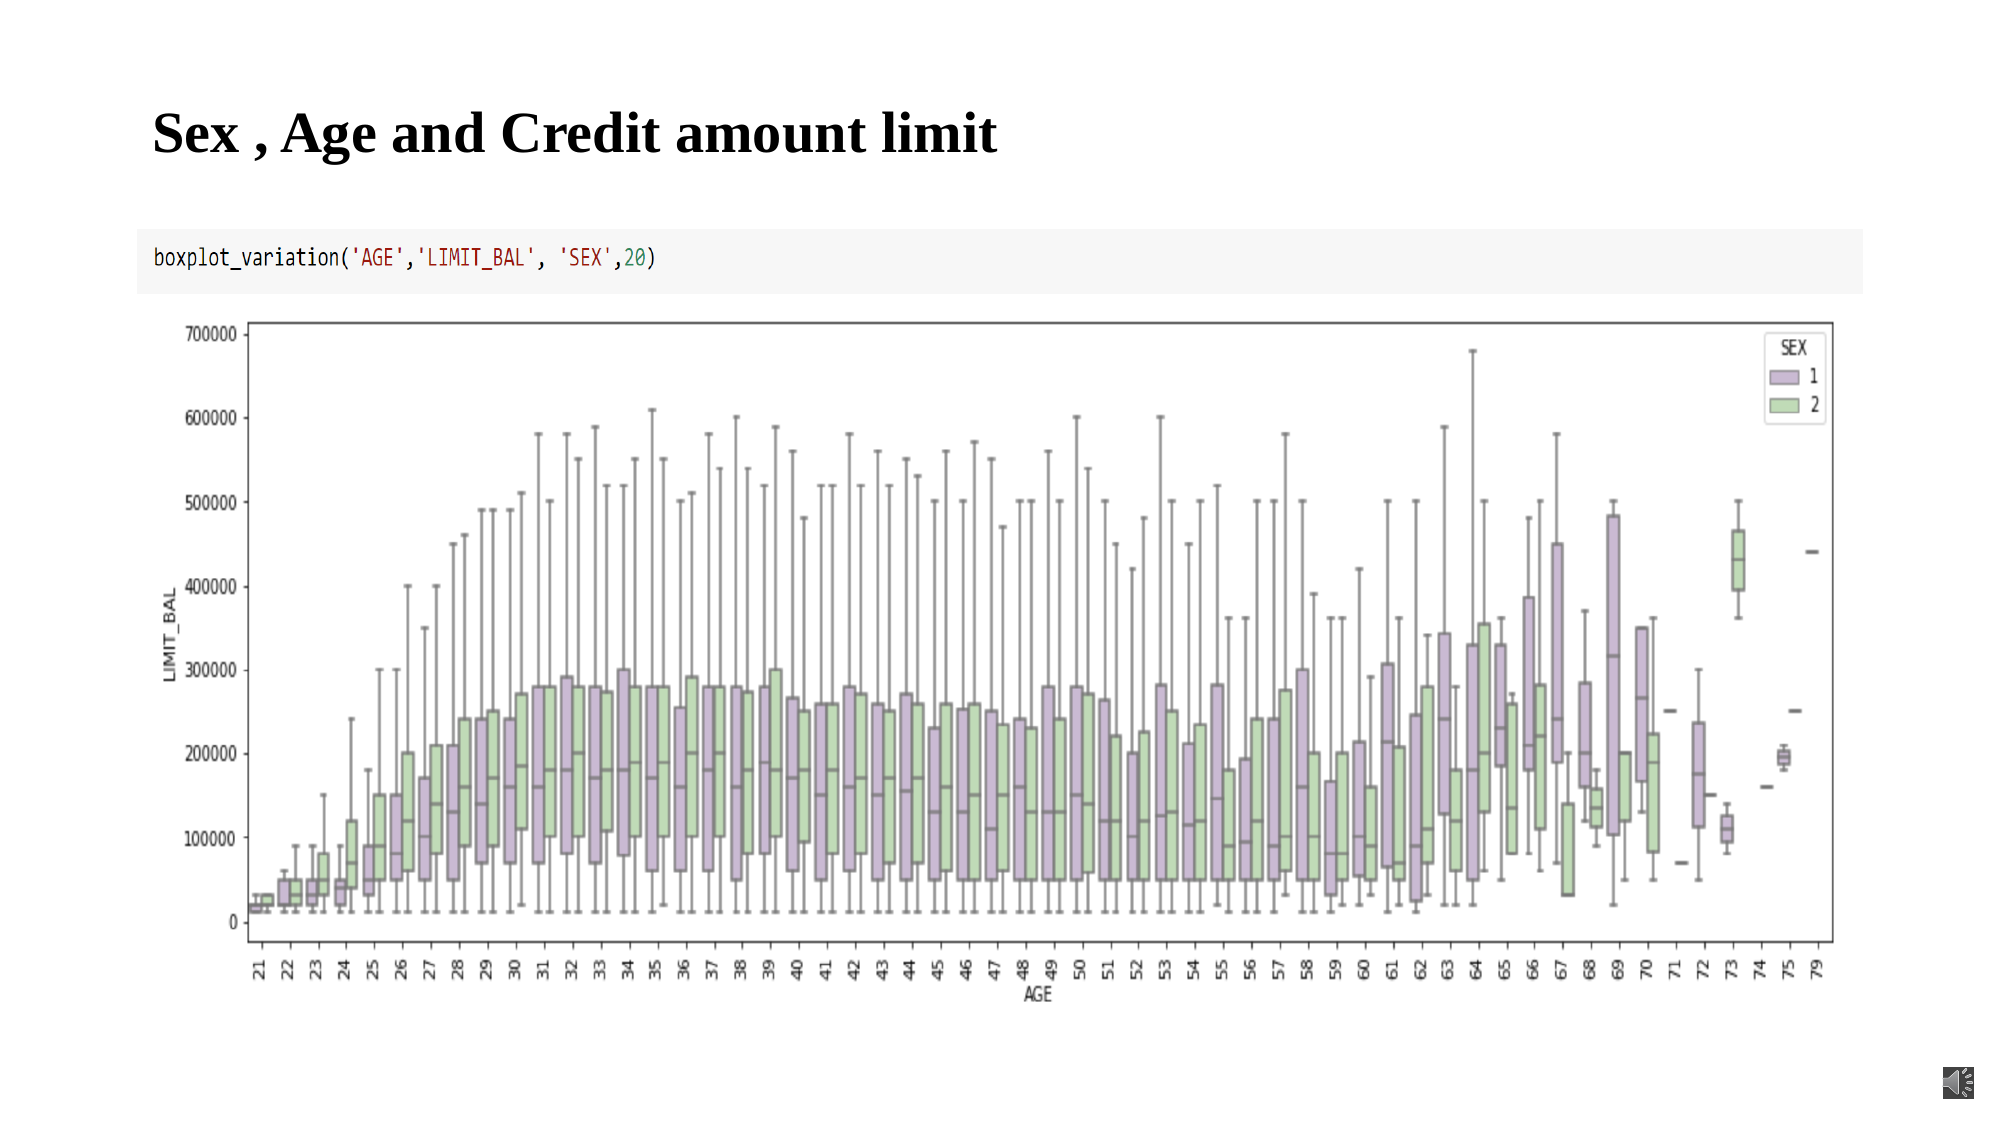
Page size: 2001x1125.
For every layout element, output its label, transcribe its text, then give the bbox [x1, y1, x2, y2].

picture [1941, 1066, 1975, 1100]
title Sex , Age and Credit amount limit [137, 59, 1863, 209]
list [137, 229, 1863, 1020]
